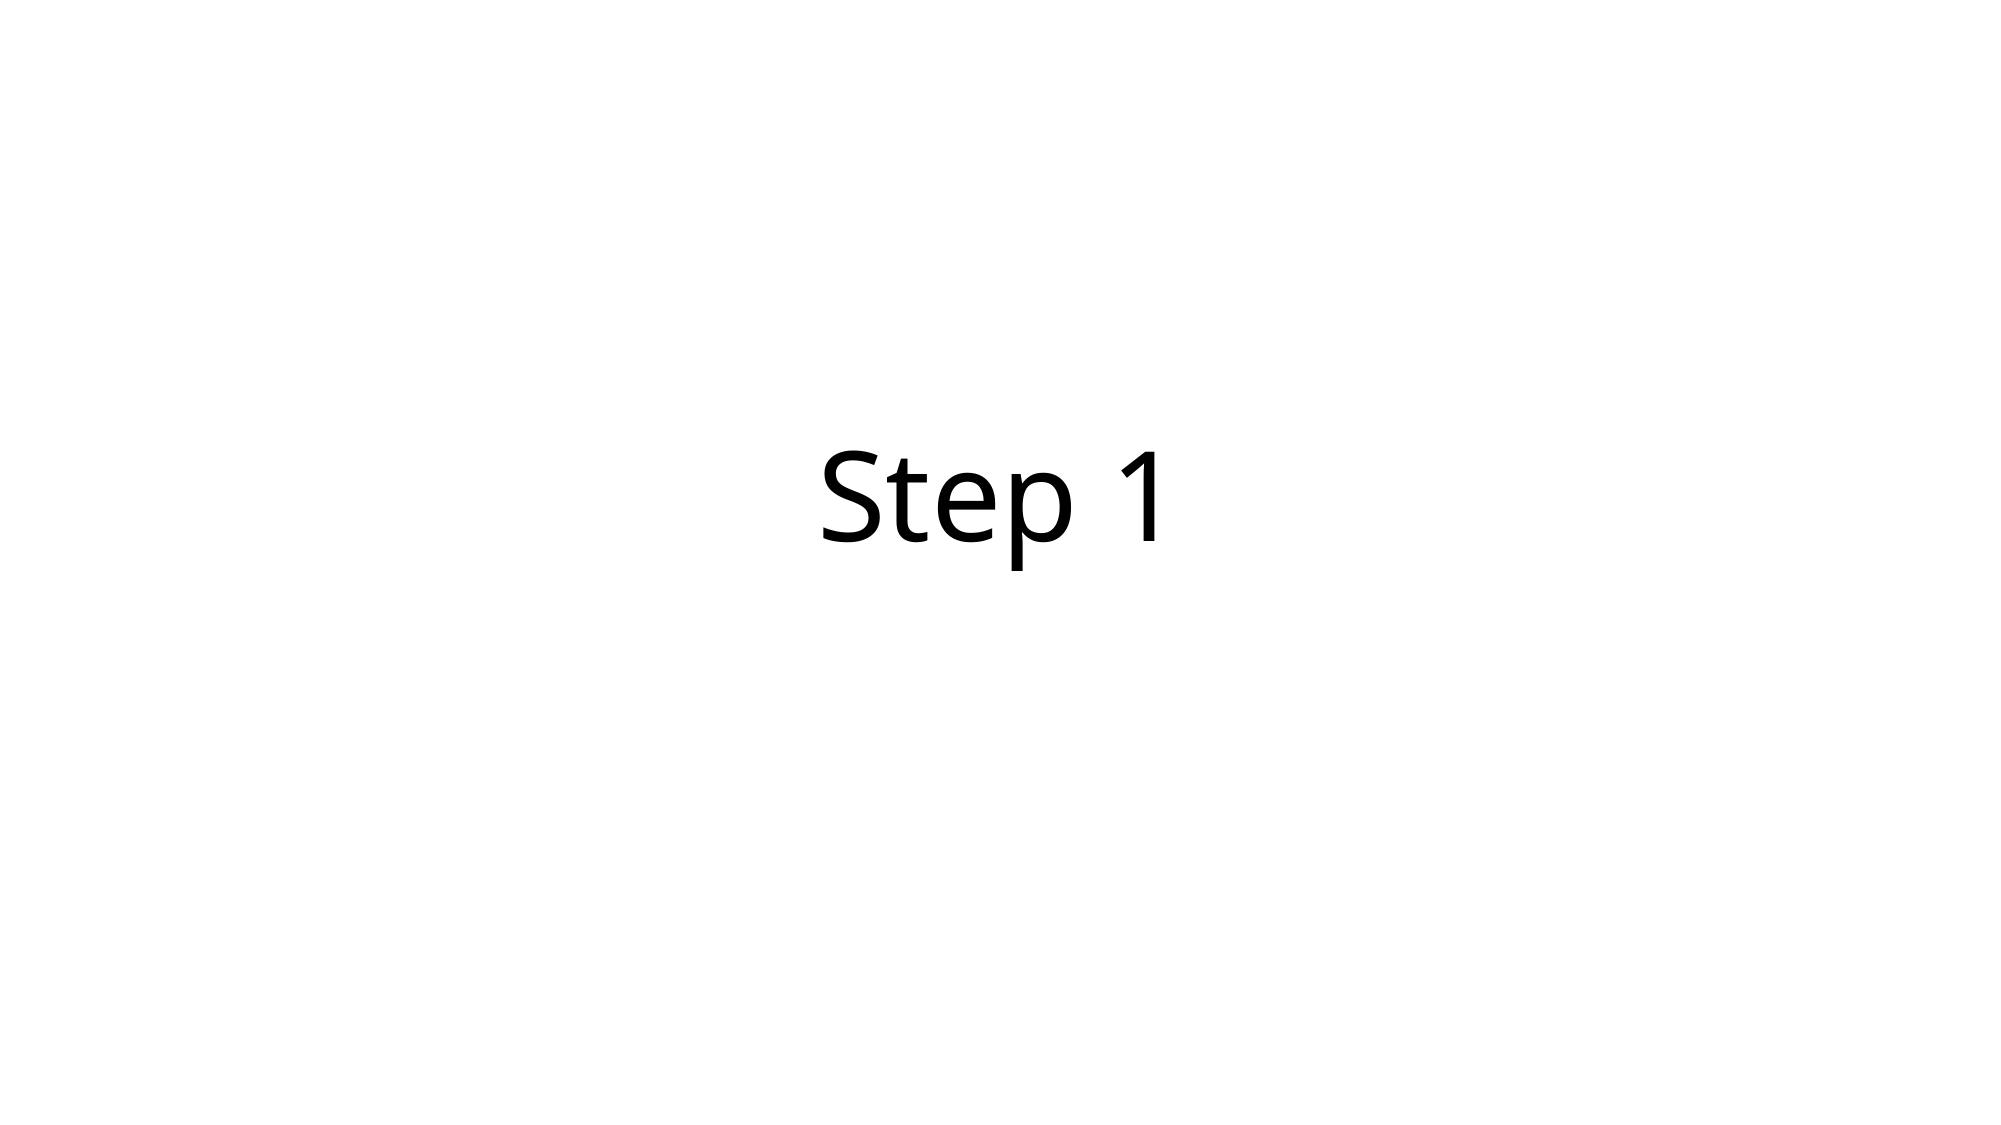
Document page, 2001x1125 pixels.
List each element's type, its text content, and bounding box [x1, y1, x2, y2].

title Step 1 [249, 184, 1750, 576]
